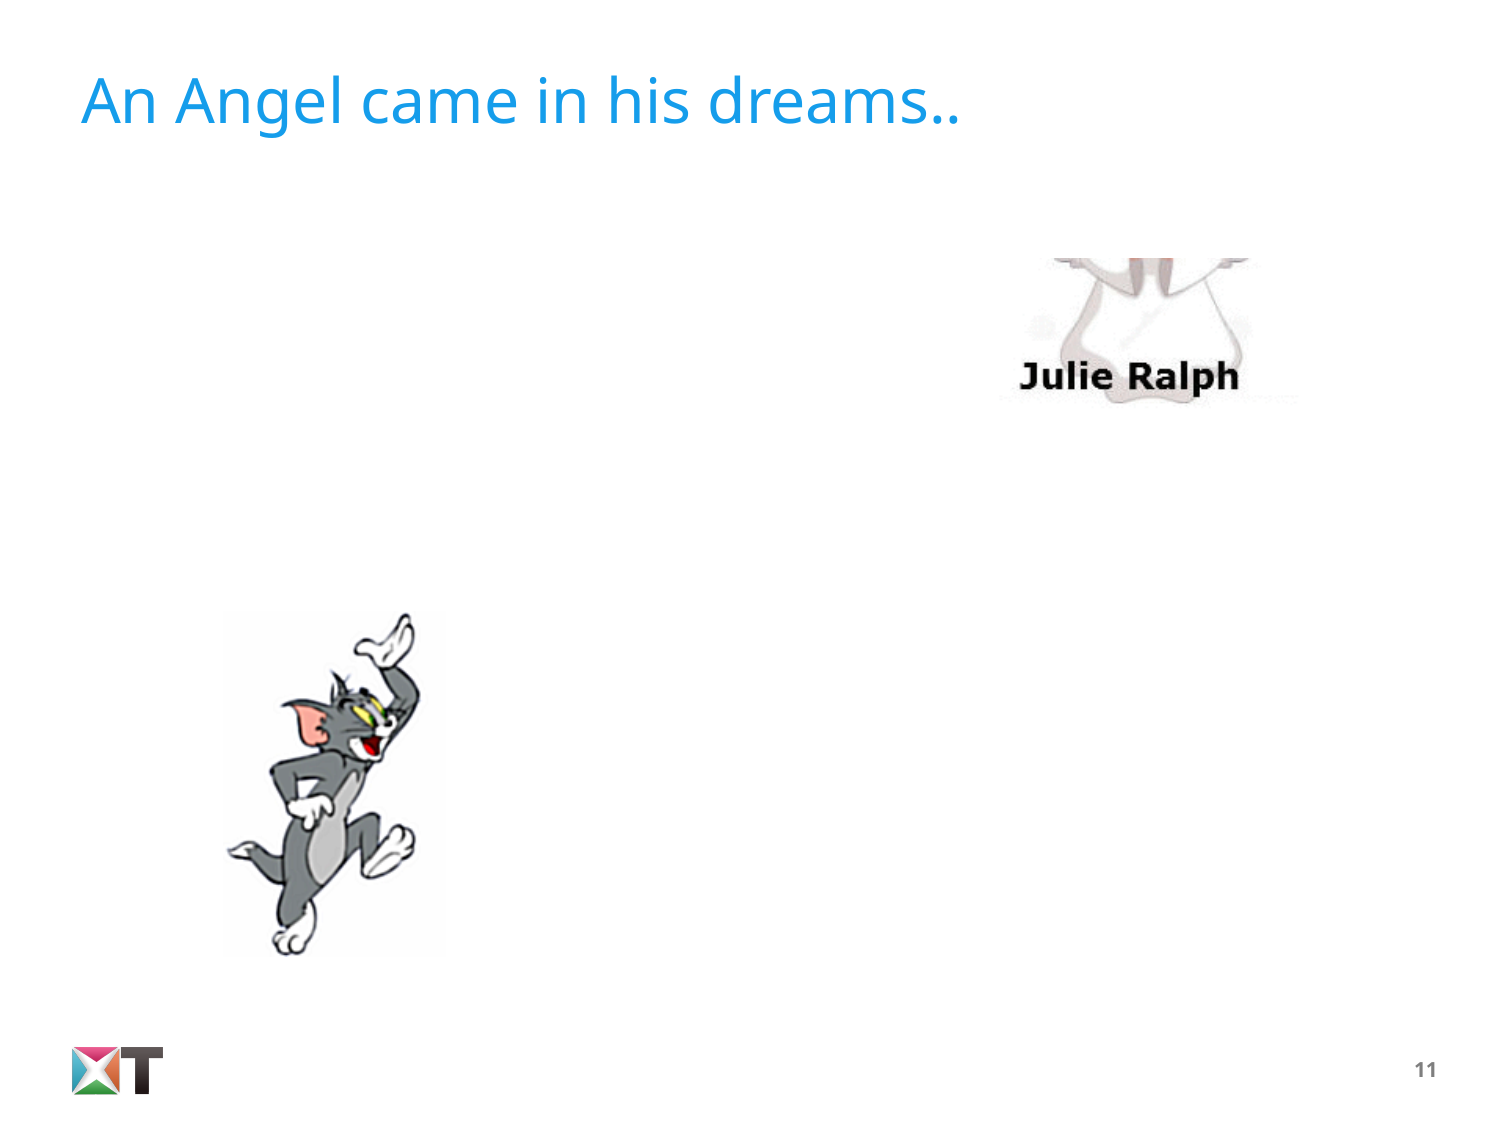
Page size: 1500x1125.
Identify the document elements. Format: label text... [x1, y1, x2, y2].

picture [973, 258, 1474, 759]
picture [70, 1044, 165, 1097]
title An Angel came in his dreams.. [81, 68, 1421, 138]
picture [223, 611, 446, 958]
